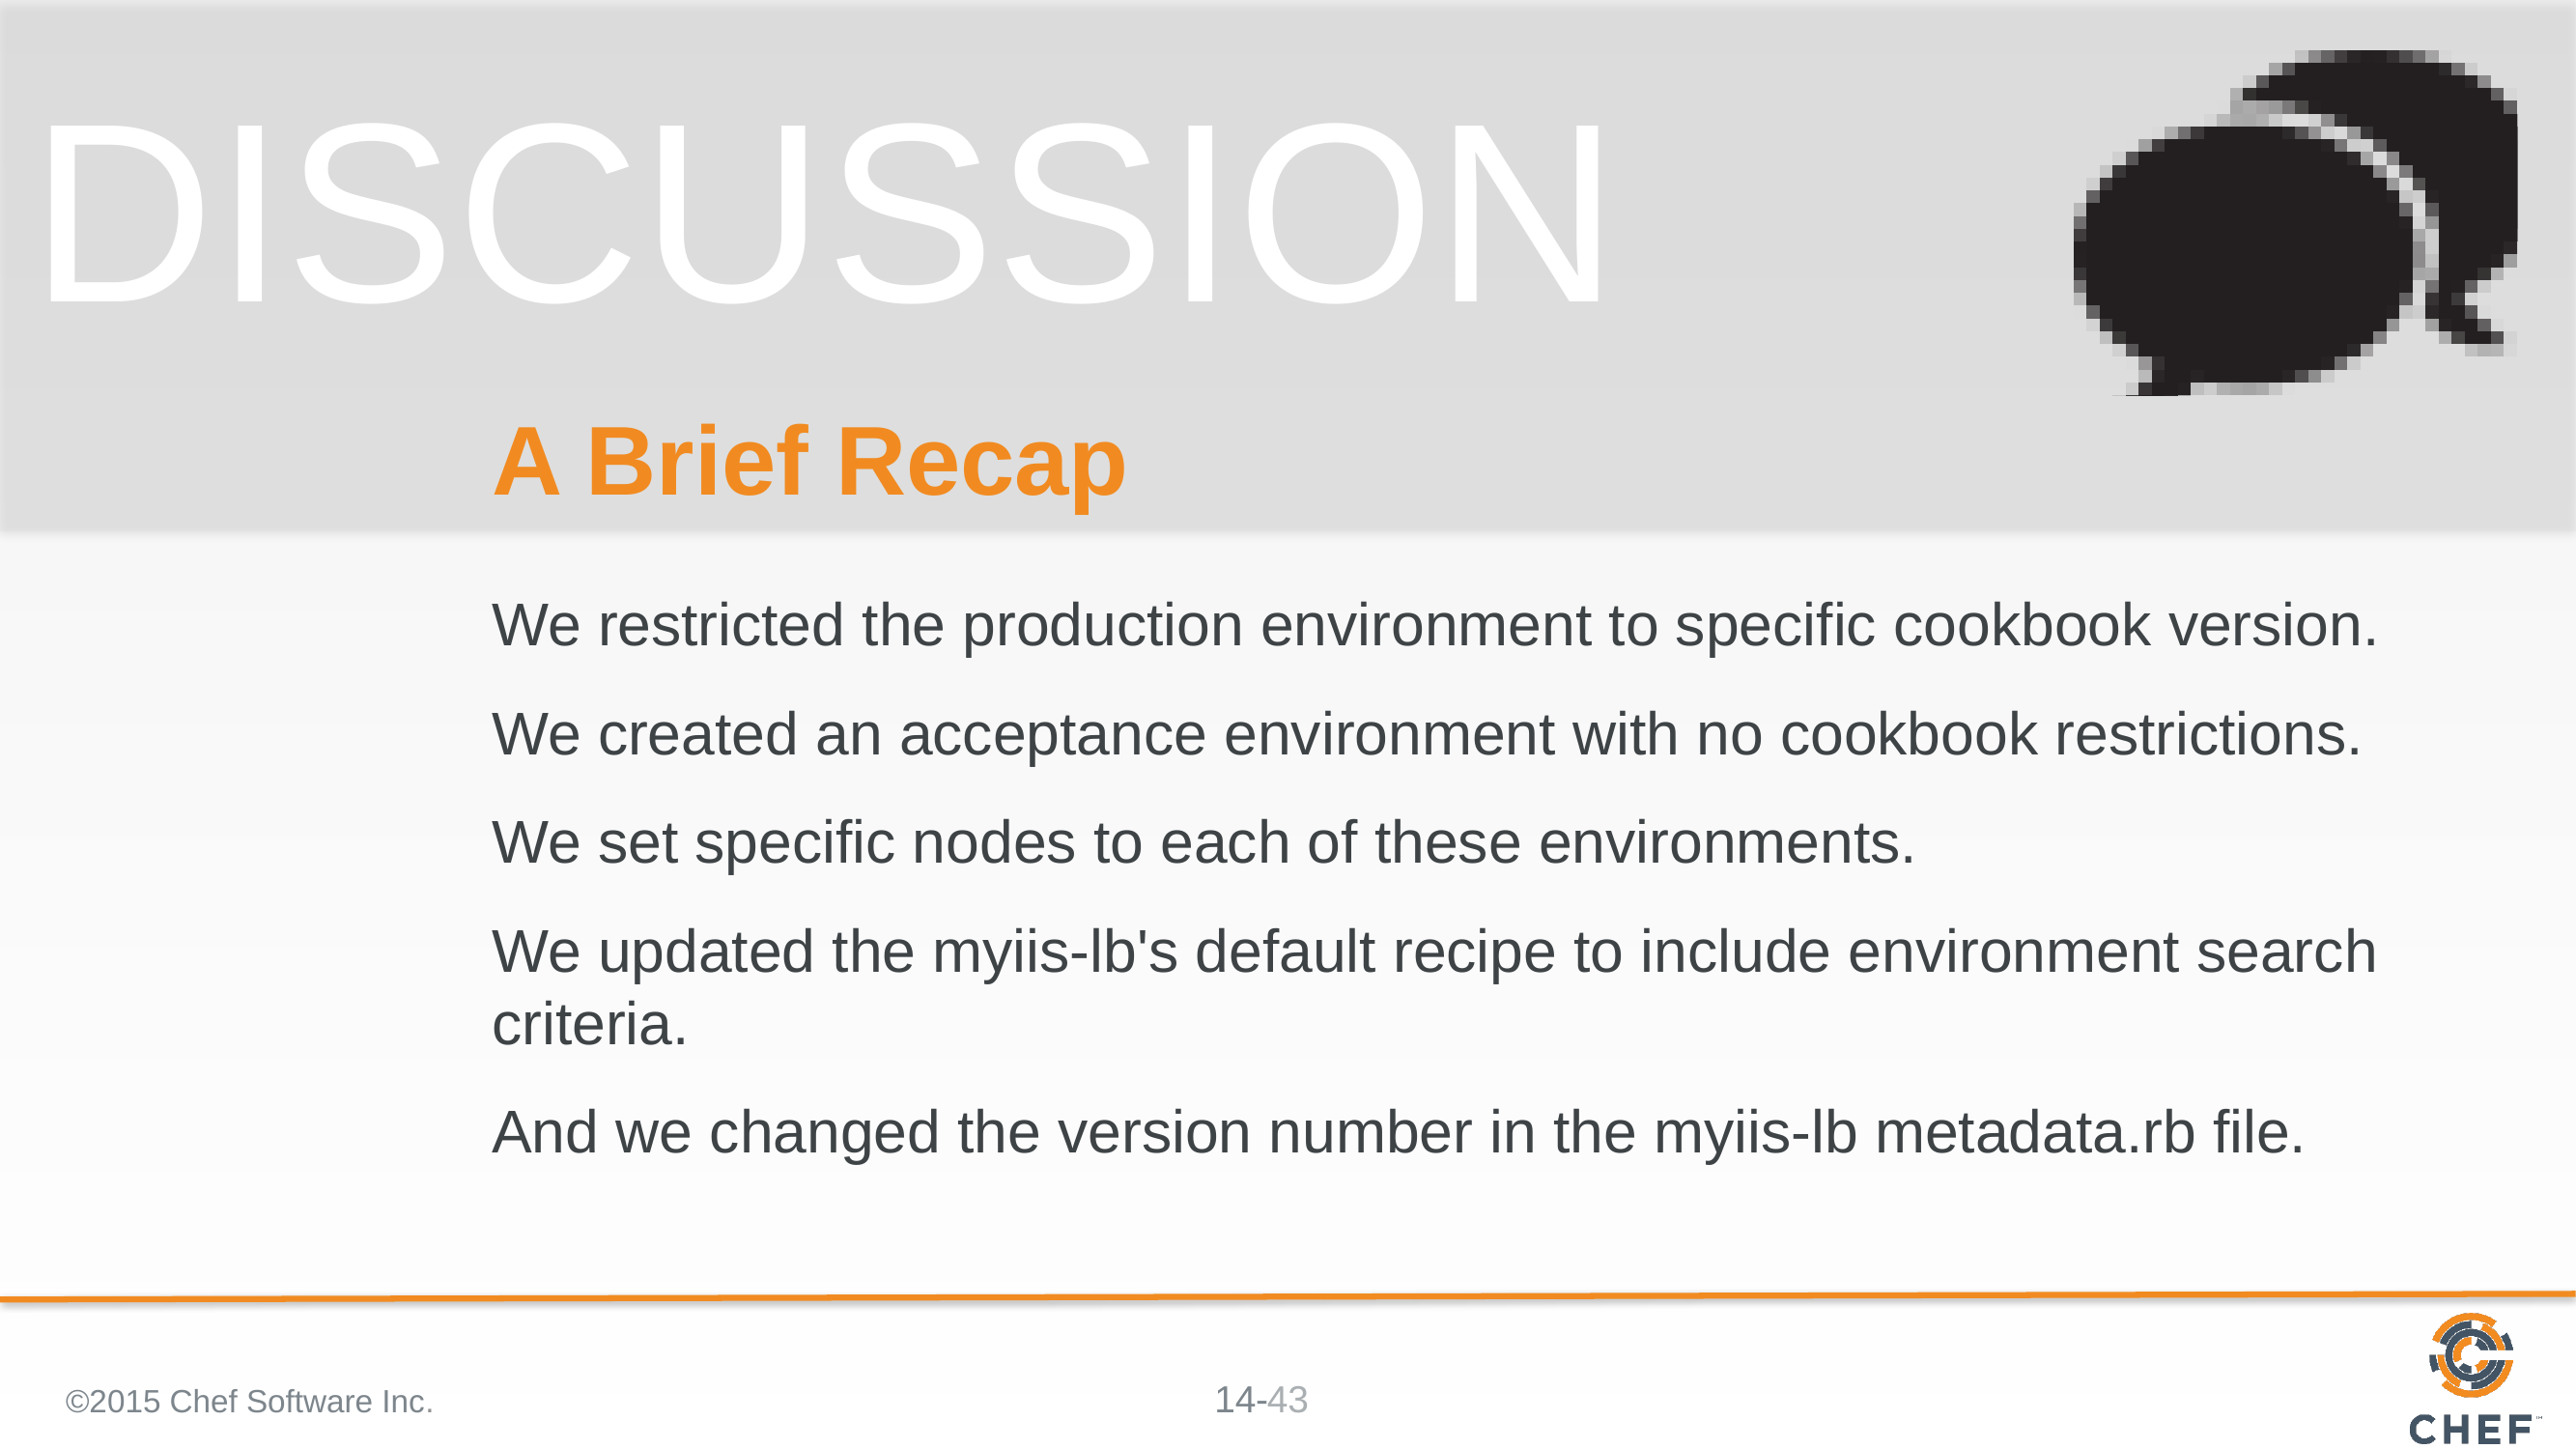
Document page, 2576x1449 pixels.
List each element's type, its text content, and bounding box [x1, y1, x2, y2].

subtitle We restricted the production environment to specific cookbook version. We created an acceptance environment with no cookbook restrictions. We set specific nodes to each of these environments. We updated the myiis-lb's default recipe to include environment search criteria. And we changed the version number in the myiis-lb metadata.rb file. [477, 571, 2493, 1259]
slide_number 43 [998, 1359, 1578, 1437]
picture [2399, 1297, 2550, 1449]
footer ©2015 Chef Software Inc. [51, 1359, 952, 1440]
title A Brief Recap [477, 395, 2217, 531]
